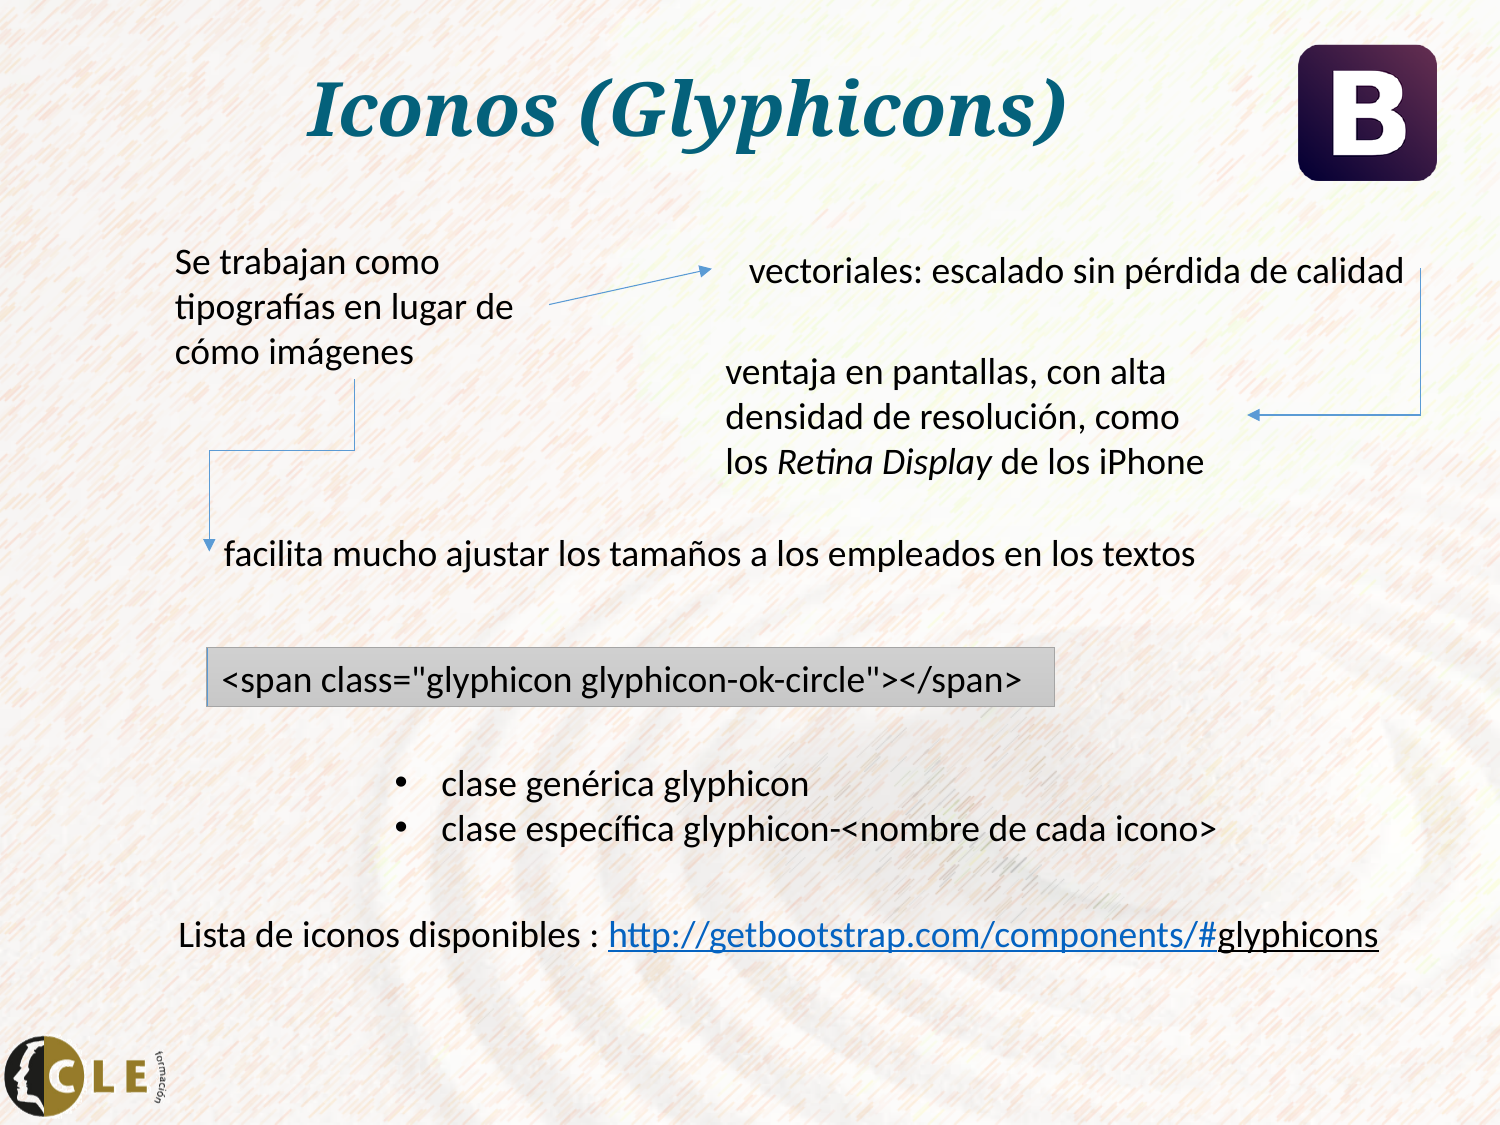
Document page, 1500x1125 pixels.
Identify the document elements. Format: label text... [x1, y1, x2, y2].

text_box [549, 268, 712, 306]
text_box facilita mucho ajustar los tamaños a los empleados en los textos [209, 521, 1212, 582]
title Iconos (Glyphicons) [103, 59, 1272, 165]
text_box Lista de iconos disponibles : http://getbootstrap.com/components/#glyphicons [163, 902, 1403, 963]
text_box ventaja en pantallas, con alta densidad de resolución, como los Retina Display de los iPhone [710, 340, 1248, 490]
text_box Se trabajan como tipografías en lugar de cómo imágenes [160, 229, 550, 380]
text_box clase genérica glyphicon clase específica glyphicon-<nombre de cada icono> [379, 751, 1242, 857]
text_box vectoriales: escalado sin pérdida de calidad [733, 238, 1421, 299]
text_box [1247, 268, 1425, 416]
text_box <span class="glyphicon glyphicon-ok-circle"></span> [206, 647, 1055, 707]
picture [0, 0, 1500, 1125]
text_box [193, 391, 365, 542]
